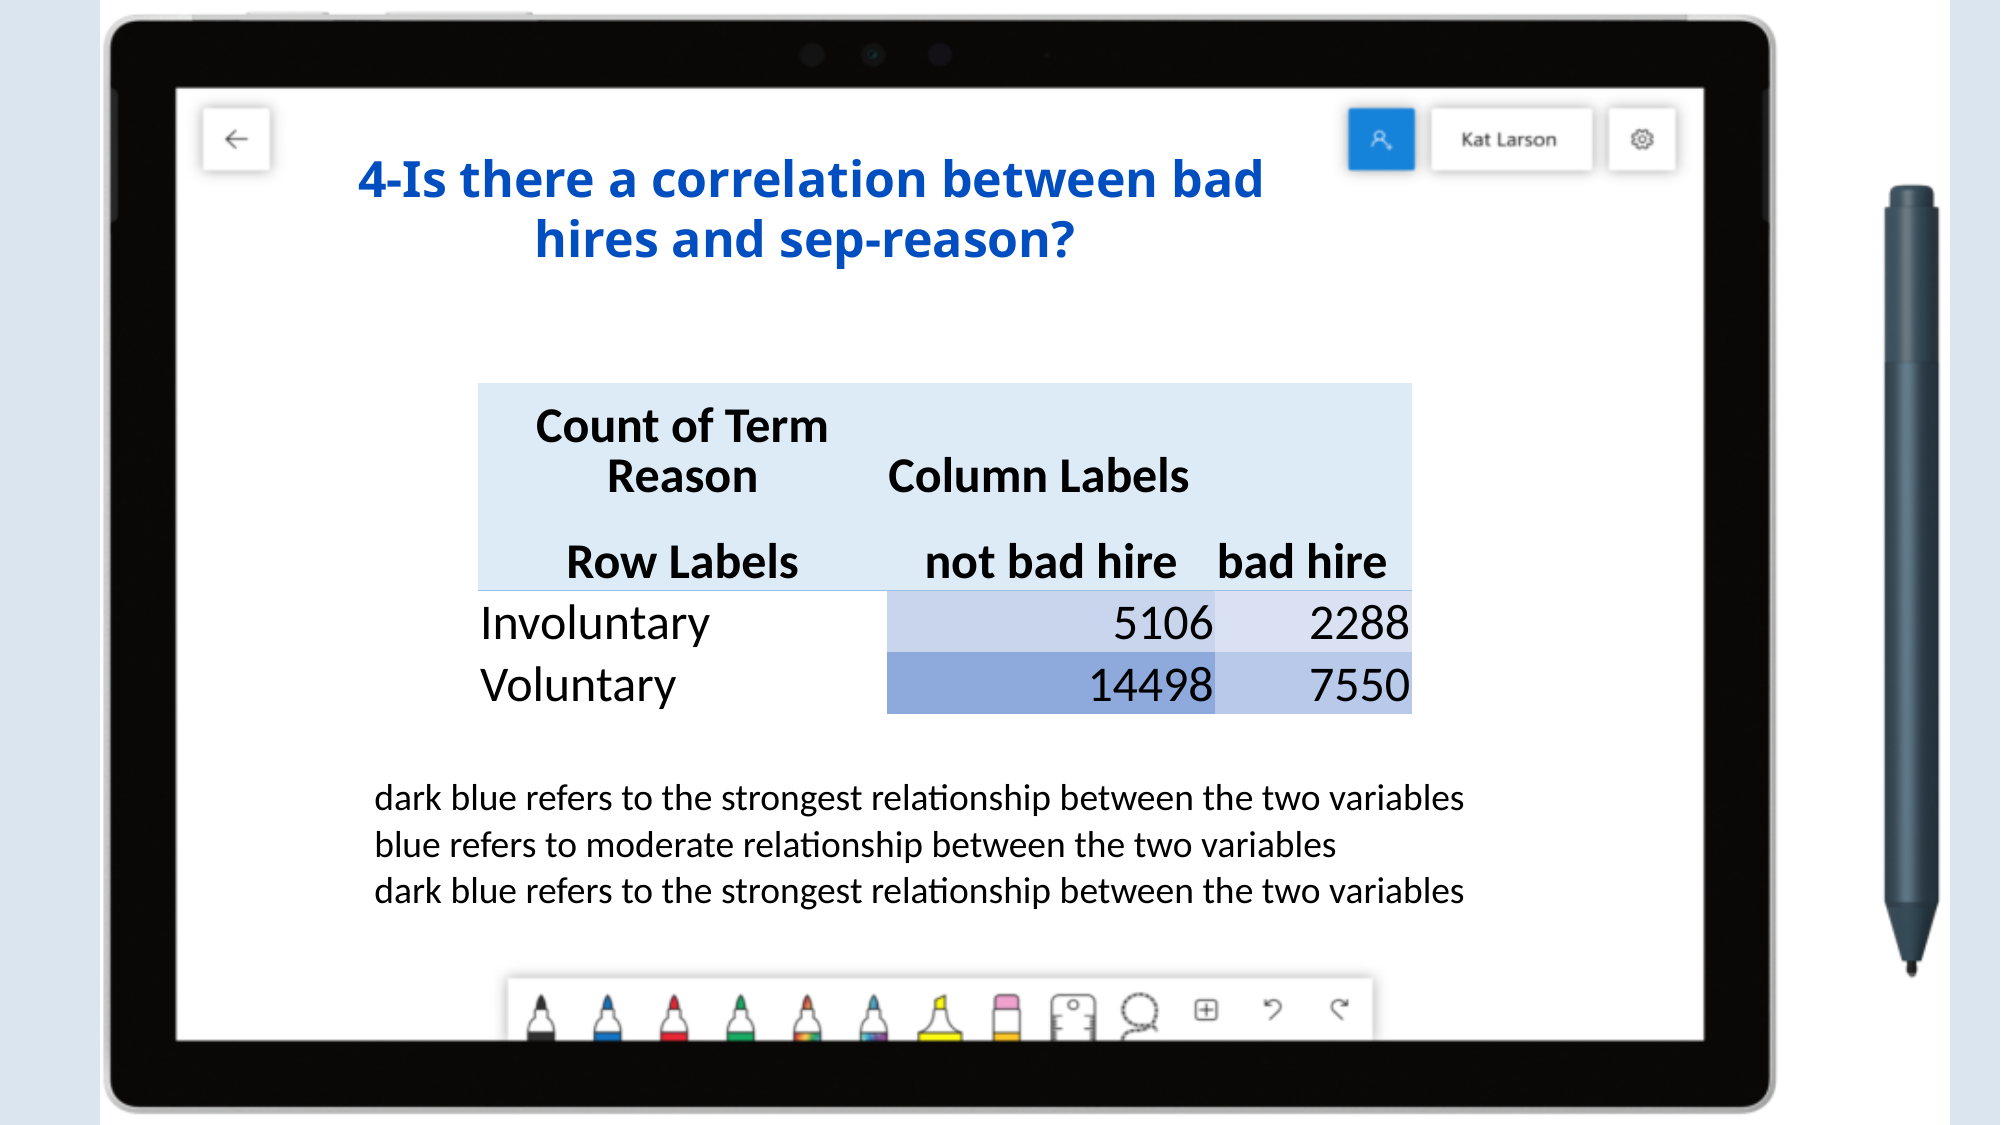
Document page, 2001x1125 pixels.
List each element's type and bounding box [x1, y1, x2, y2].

text_box [100, 0, 1950, 1125]
